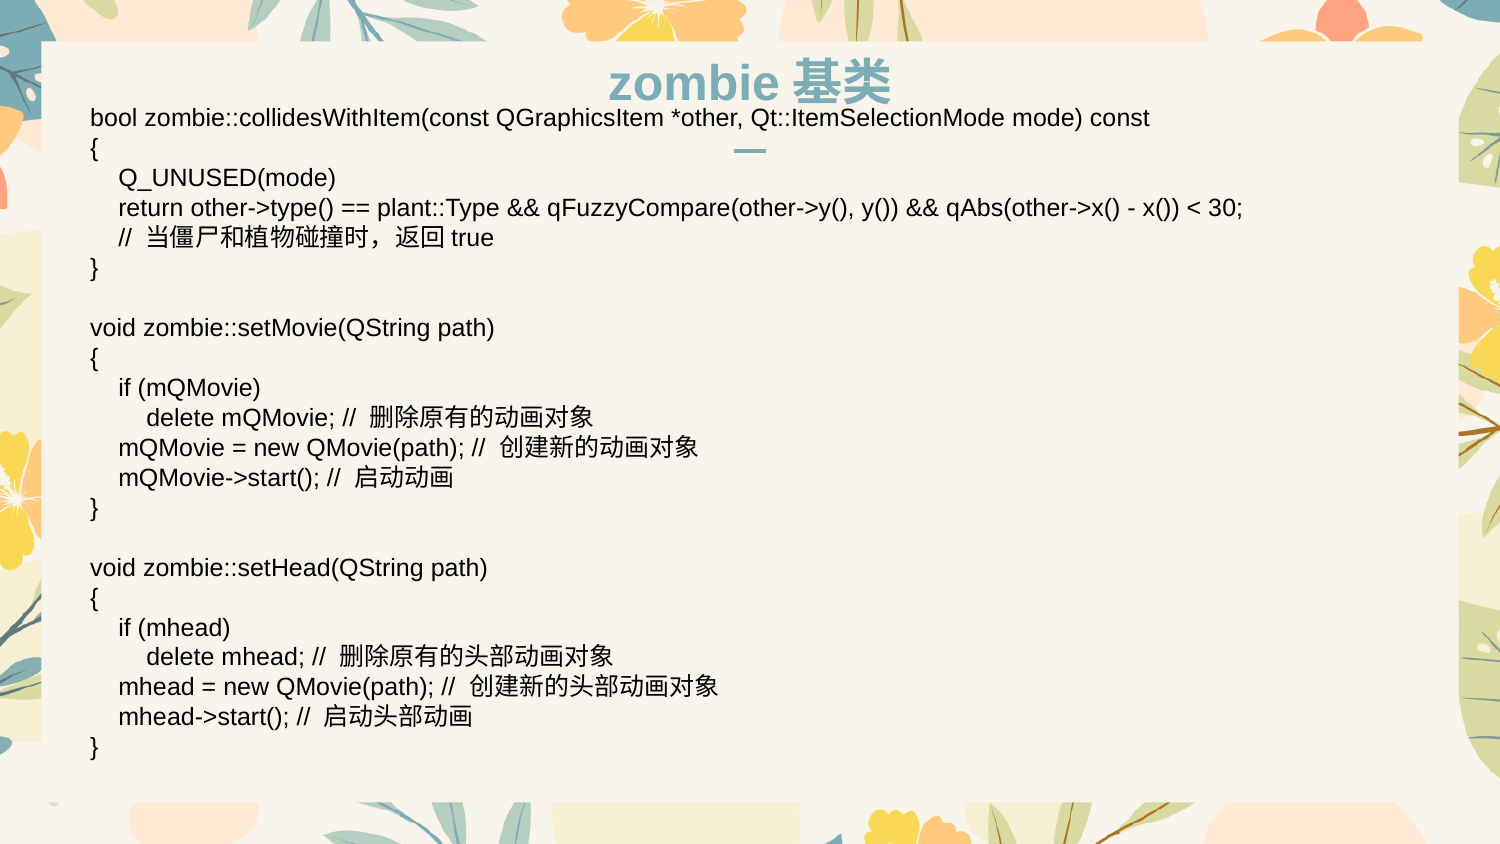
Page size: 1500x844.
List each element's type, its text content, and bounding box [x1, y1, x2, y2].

text_box bool zombie::collidesWithItem(const QGraphicsItem *other, Qt::ItemSelectionMode mode) const { Q_UNUSED(mode) return other->type() == plant::Type && qFuzzyCompare(other->y(), y()) && qAbs(other->x() - x()) < 30; // 当僵尸和植物碰撞时，返回true } void zombie::setMovie(QString path) { if (mQMovie) delete mQMovie; // 删除原有的动画对象 mQMovie = new QMovie(path); // 创建新的动画对象 mQMovie->start(); // 启动动画 } void zombie::setHead(QString path) { if (mhead) delete mhead; // 删除原有的头部动画对象 mhead = new QMovie(path); // 创建新的头部动画对象 mhead->start(); // 启动头部动画 } [75, 94, 1475, 769]
text_box zombie基类 [593, 42, 907, 94]
picture [0, 0, 1500, 844]
